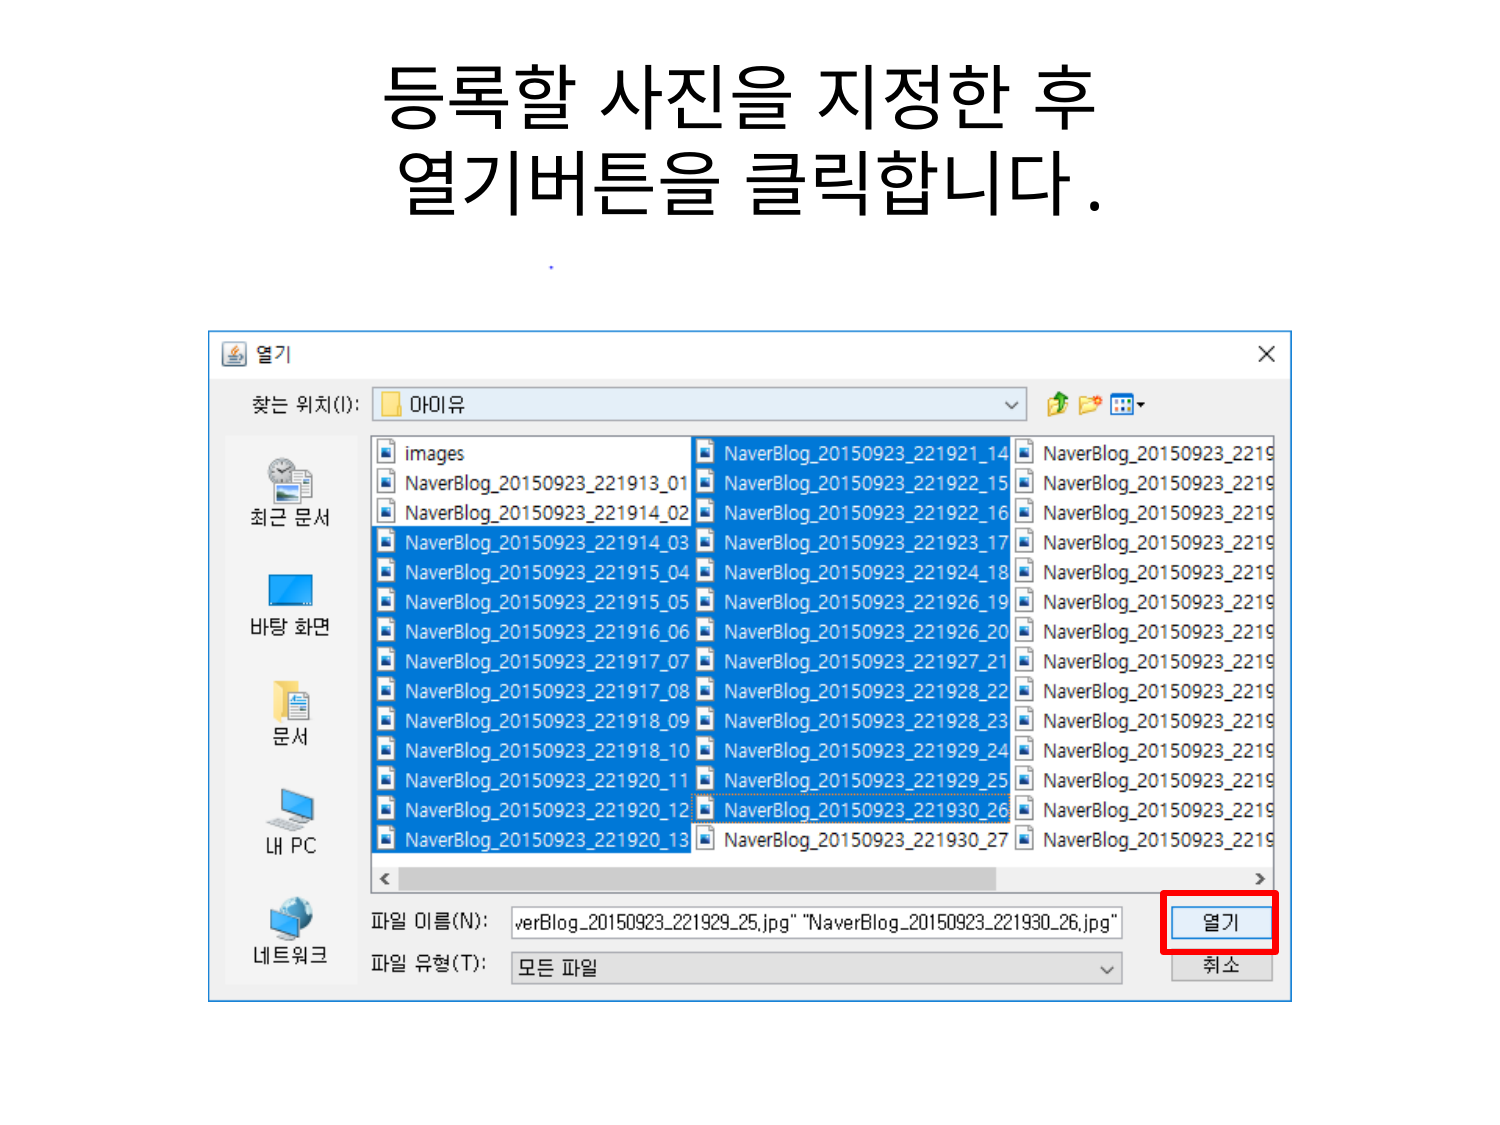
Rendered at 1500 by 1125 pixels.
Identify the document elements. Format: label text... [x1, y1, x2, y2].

title 등록할 사진을 지정한 후 열기버튼을 클릭합니다. [75, 45, 1425, 233]
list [208, 265, 1292, 1002]
